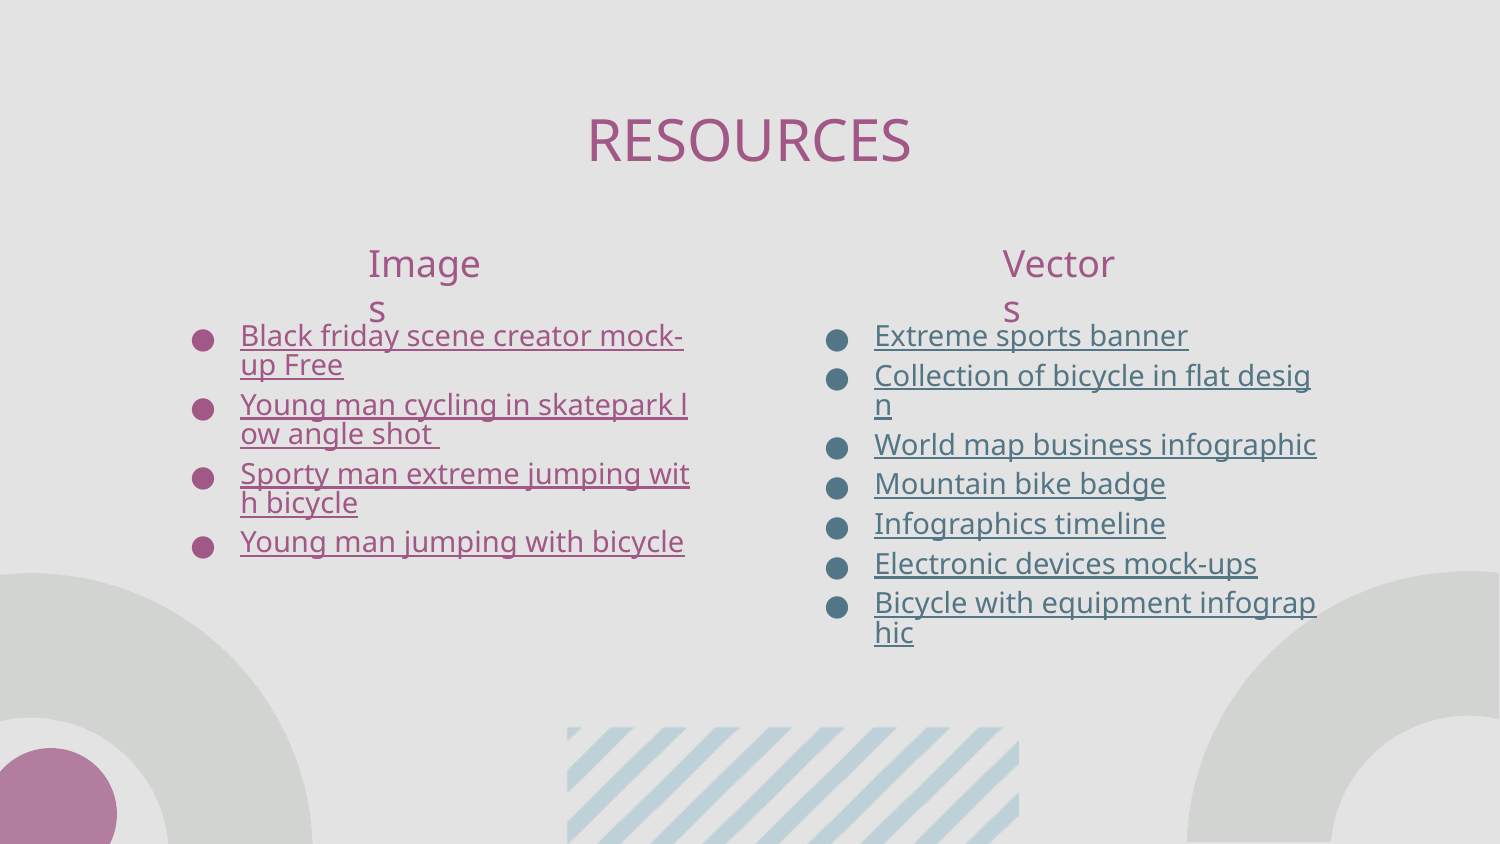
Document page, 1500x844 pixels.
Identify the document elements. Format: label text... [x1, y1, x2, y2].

subtitle Images [353, 224, 513, 286]
title RESOURCES [116, 88, 1383, 183]
subtitle Extreme sports banner Collection of bicycle in flat design World map business infographic Mountain bike badge Infographics timeline Electronic devices mock-ups Bicycle with equipment infographic [784, 302, 1350, 643]
subtitle Vectors [987, 224, 1147, 285]
subtitle Black friday scene creator mock-up Free Young man cycling in skatepark low angle shot Sporty man extreme jumping with bicycle Young man jumping with bicycle [150, 302, 716, 644]
